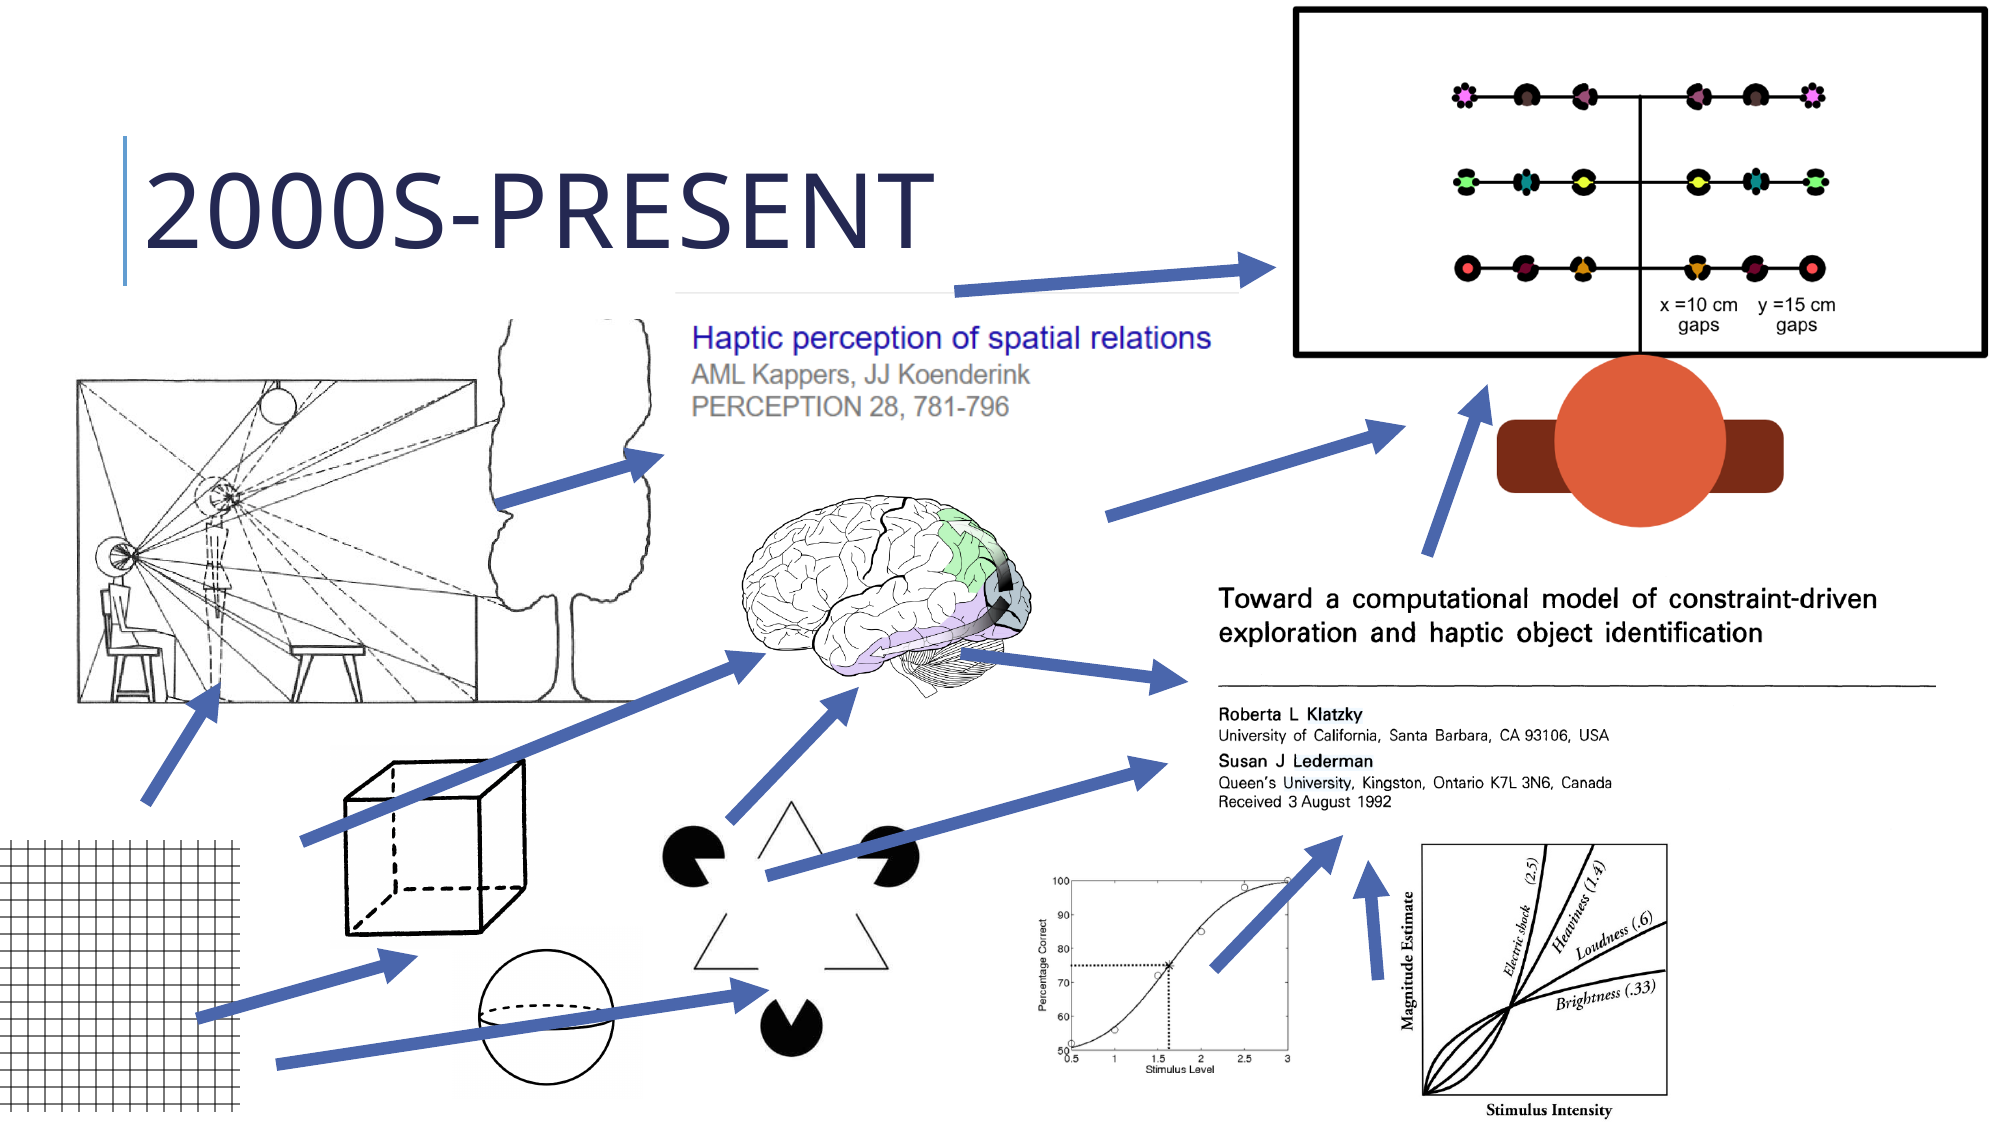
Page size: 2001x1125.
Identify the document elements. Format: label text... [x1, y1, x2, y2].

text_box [495, 454, 665, 506]
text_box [275, 989, 770, 1065]
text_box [766, 763, 1169, 877]
picture [1034, 863, 1307, 1076]
picture [75, 318, 652, 704]
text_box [1213, 834, 1344, 970]
picture [1213, 576, 1936, 832]
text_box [960, 653, 1189, 683]
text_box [728, 686, 859, 822]
picture [648, 843, 937, 1076]
picture [1392, 836, 1671, 1124]
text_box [1426, 383, 1488, 556]
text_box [1106, 425, 1407, 518]
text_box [954, 267, 1277, 292]
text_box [196, 955, 419, 1019]
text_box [301, 653, 767, 843]
picture [329, 843, 643, 989]
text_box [145, 681, 222, 805]
picture [452, 1065, 643, 1099]
picture [0, 840, 241, 1112]
picture [731, 480, 1044, 705]
picture [670, 291, 1239, 439]
title 2000s-Present [129, 96, 1269, 342]
picture [1276, 0, 2000, 535]
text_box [1367, 859, 1379, 981]
